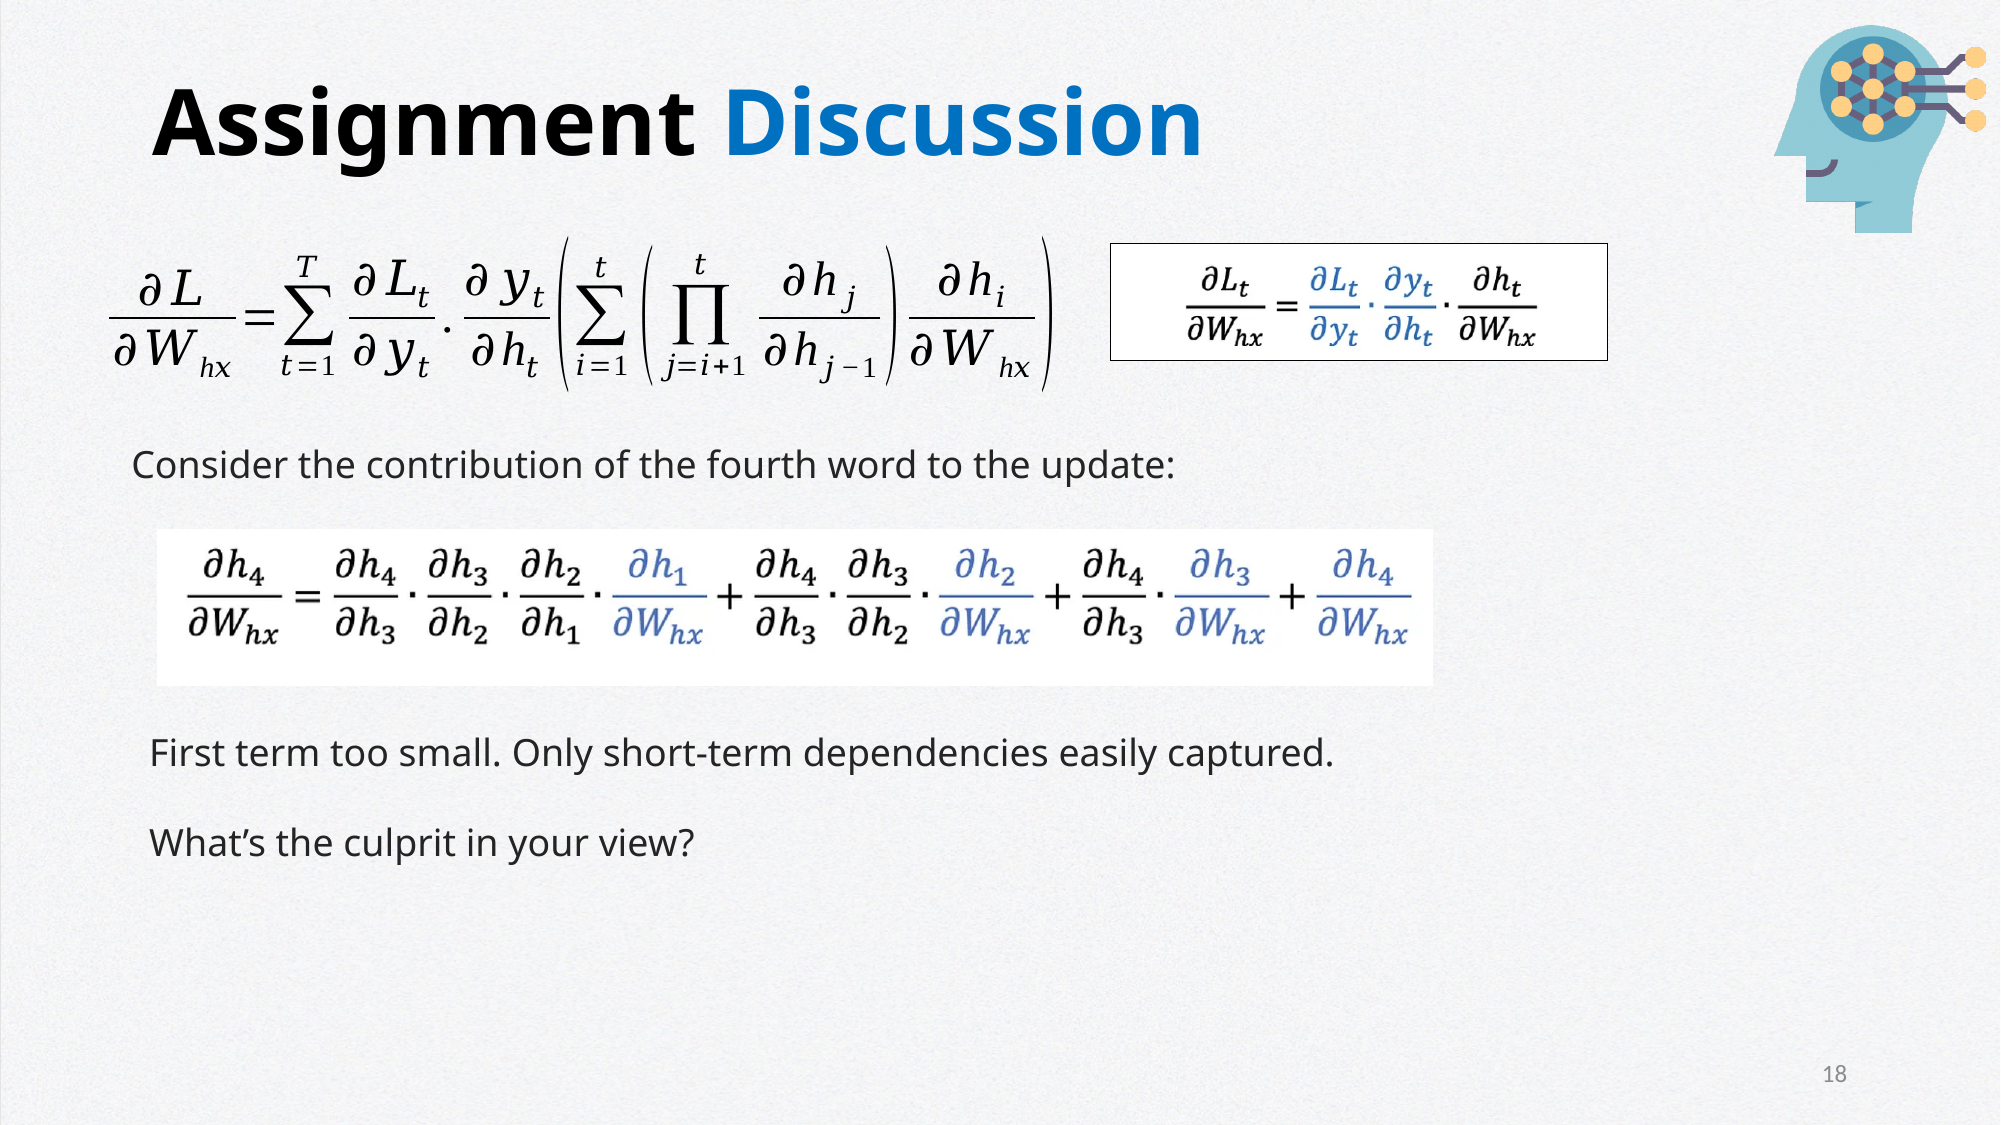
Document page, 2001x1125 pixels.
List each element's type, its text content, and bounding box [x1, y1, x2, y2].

text_box First term too small. Only short-term dependencies easily captured. What’s the culprit in your view? [134, 721, 1351, 872]
slide_number 17 [1412, 1042, 1863, 1103]
picture [0, 0, 2001, 1125]
text_box Consider the contribution of the fourth word to the update: [116, 433, 1202, 493]
title Assignment Discussion [137, 17, 1767, 235]
